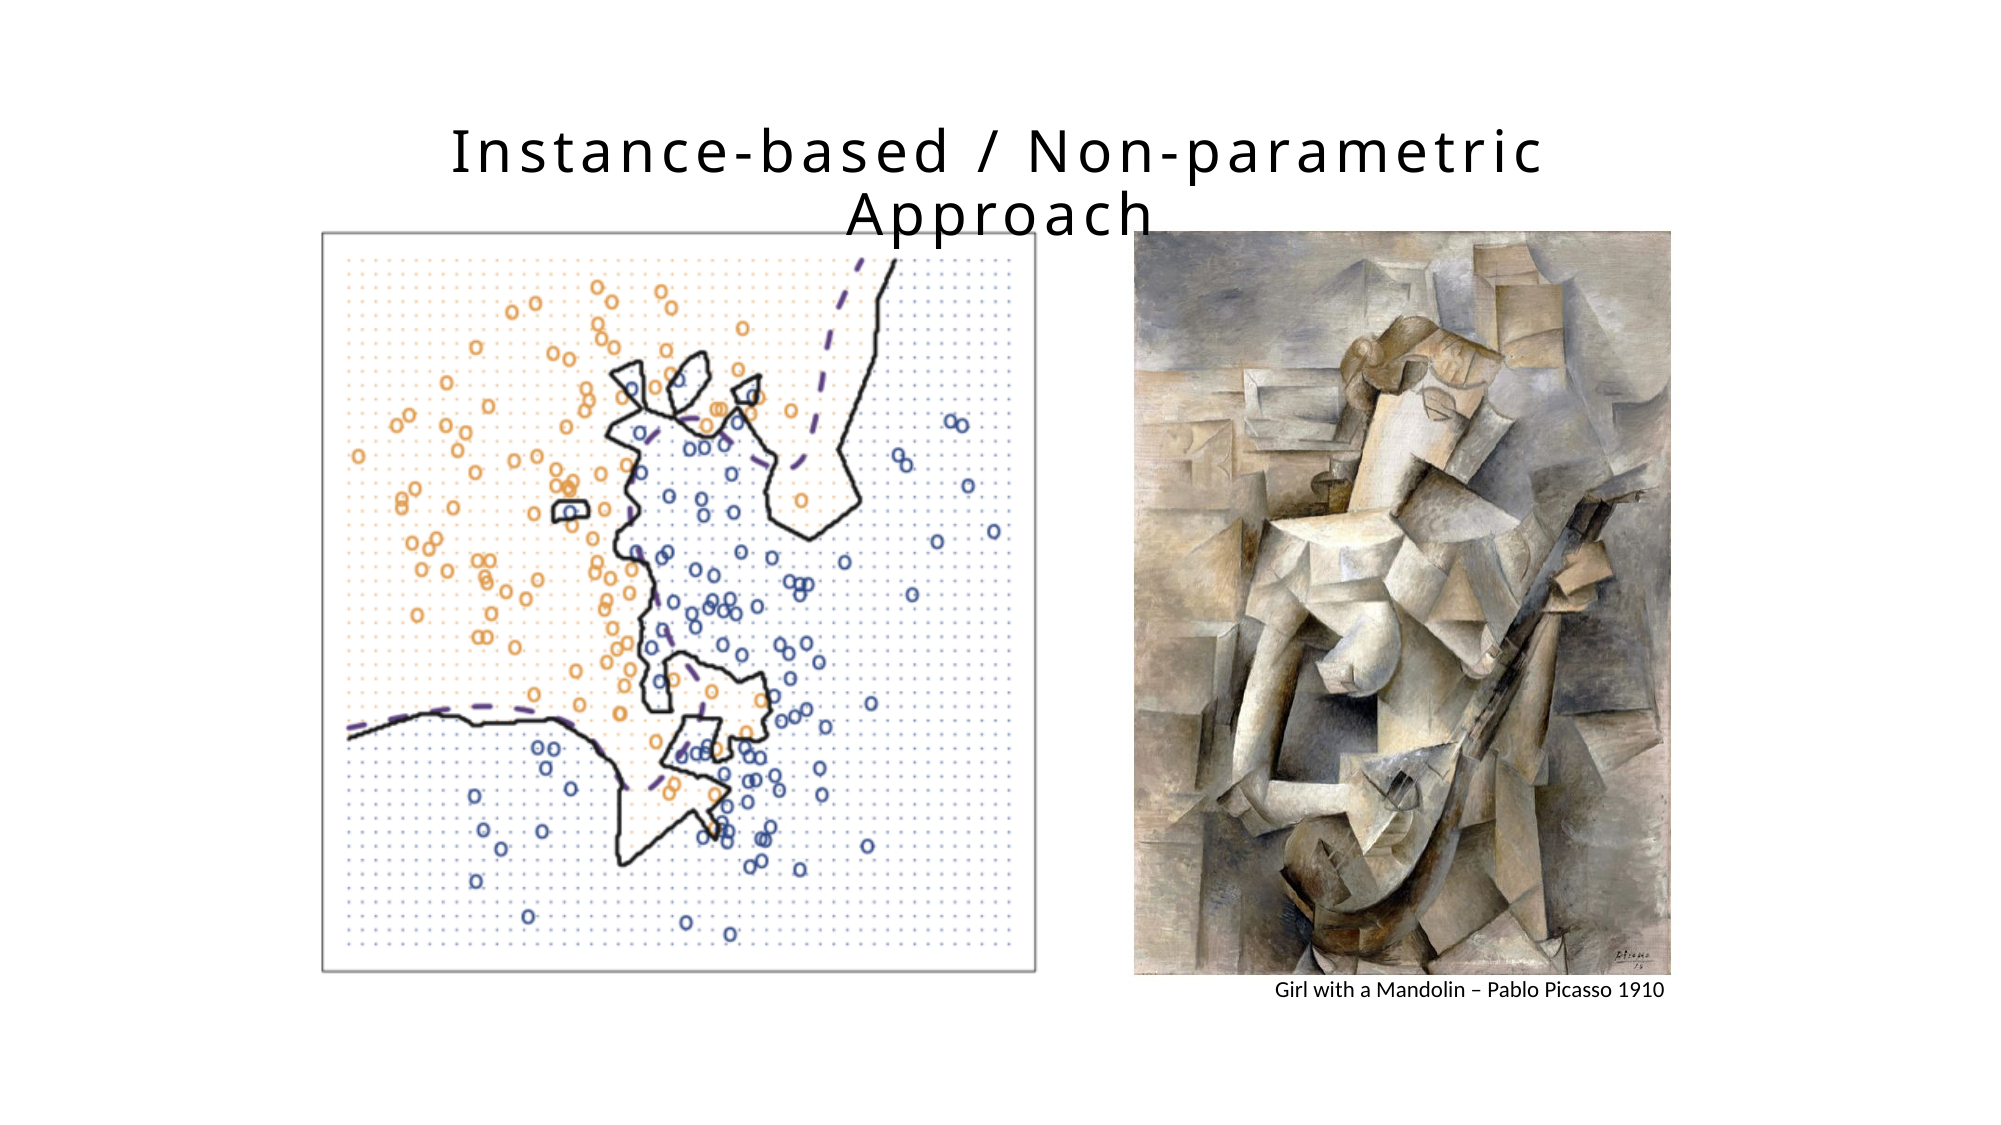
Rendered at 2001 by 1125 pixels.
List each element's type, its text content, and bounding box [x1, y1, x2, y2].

text_box Instance-based / Non-parametric Approach [288, 114, 1712, 303]
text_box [1098, 195, 1707, 1011]
picture [278, 195, 1077, 1011]
